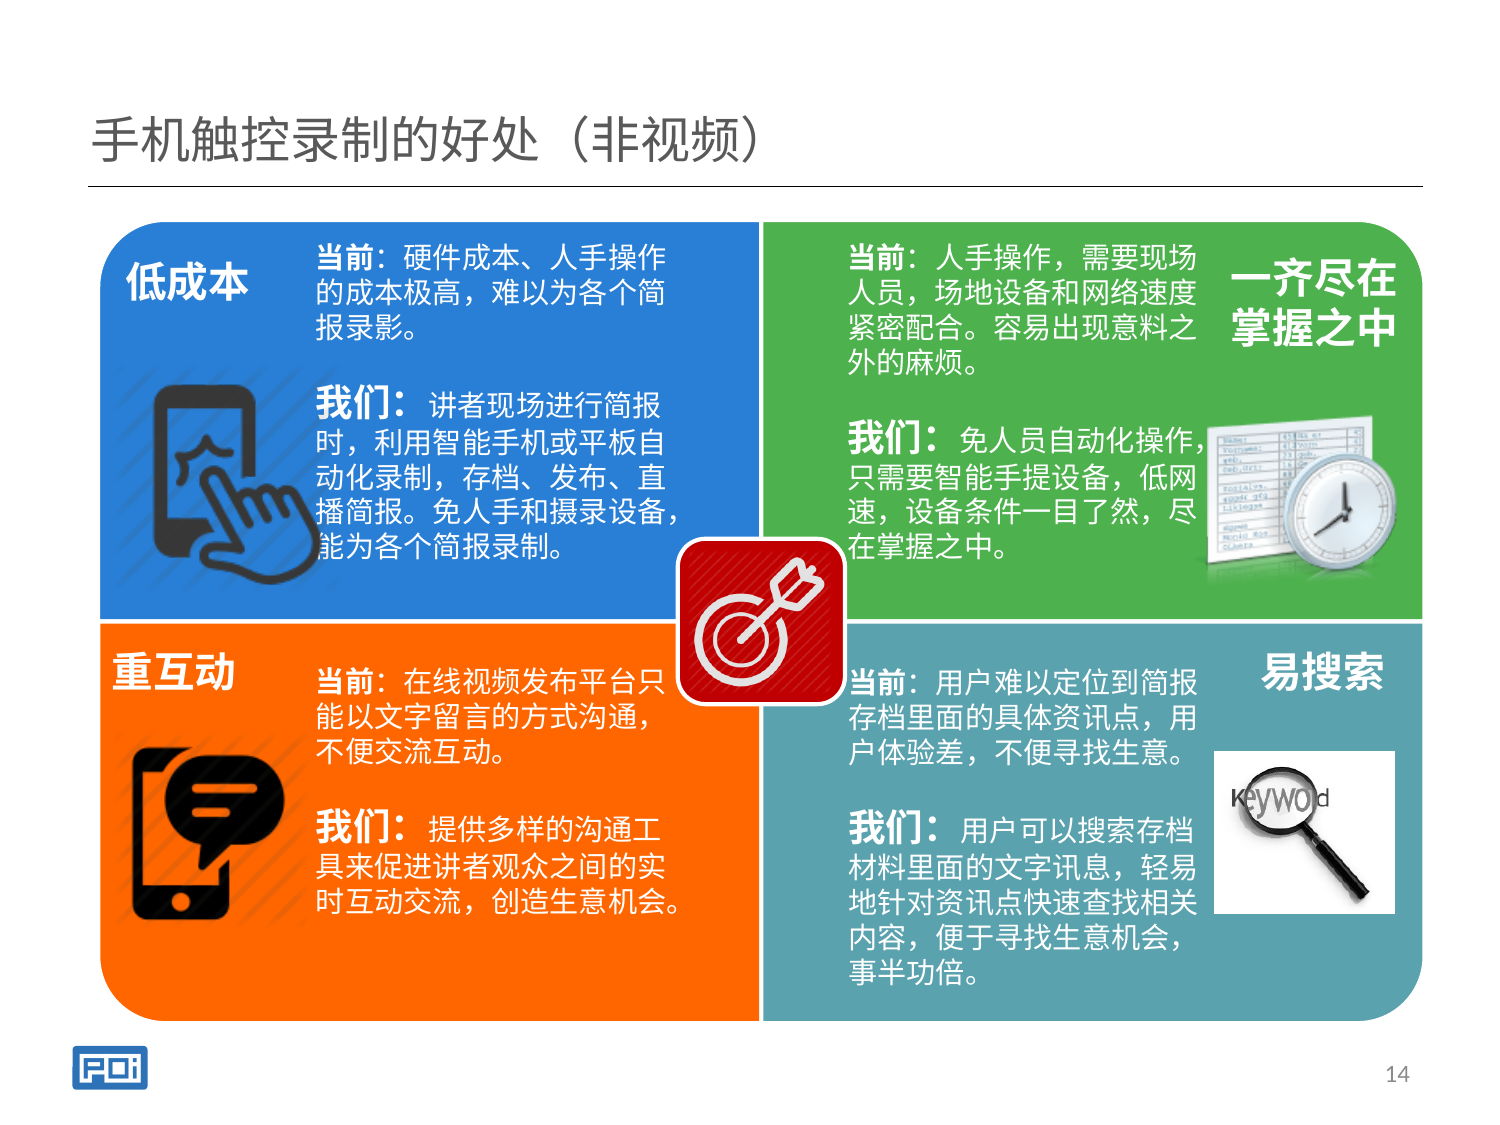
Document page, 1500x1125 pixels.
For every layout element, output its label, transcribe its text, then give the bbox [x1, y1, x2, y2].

picture [1192, 384, 1400, 592]
title 手机触控录制的好处（非视频） [75, 45, 1425, 233]
picture [111, 362, 342, 592]
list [97, 219, 1425, 1024]
picture [111, 730, 311, 929]
picture [686, 548, 832, 695]
slide_number 14 [1074, 1042, 1425, 1103]
picture [1214, 751, 1395, 914]
